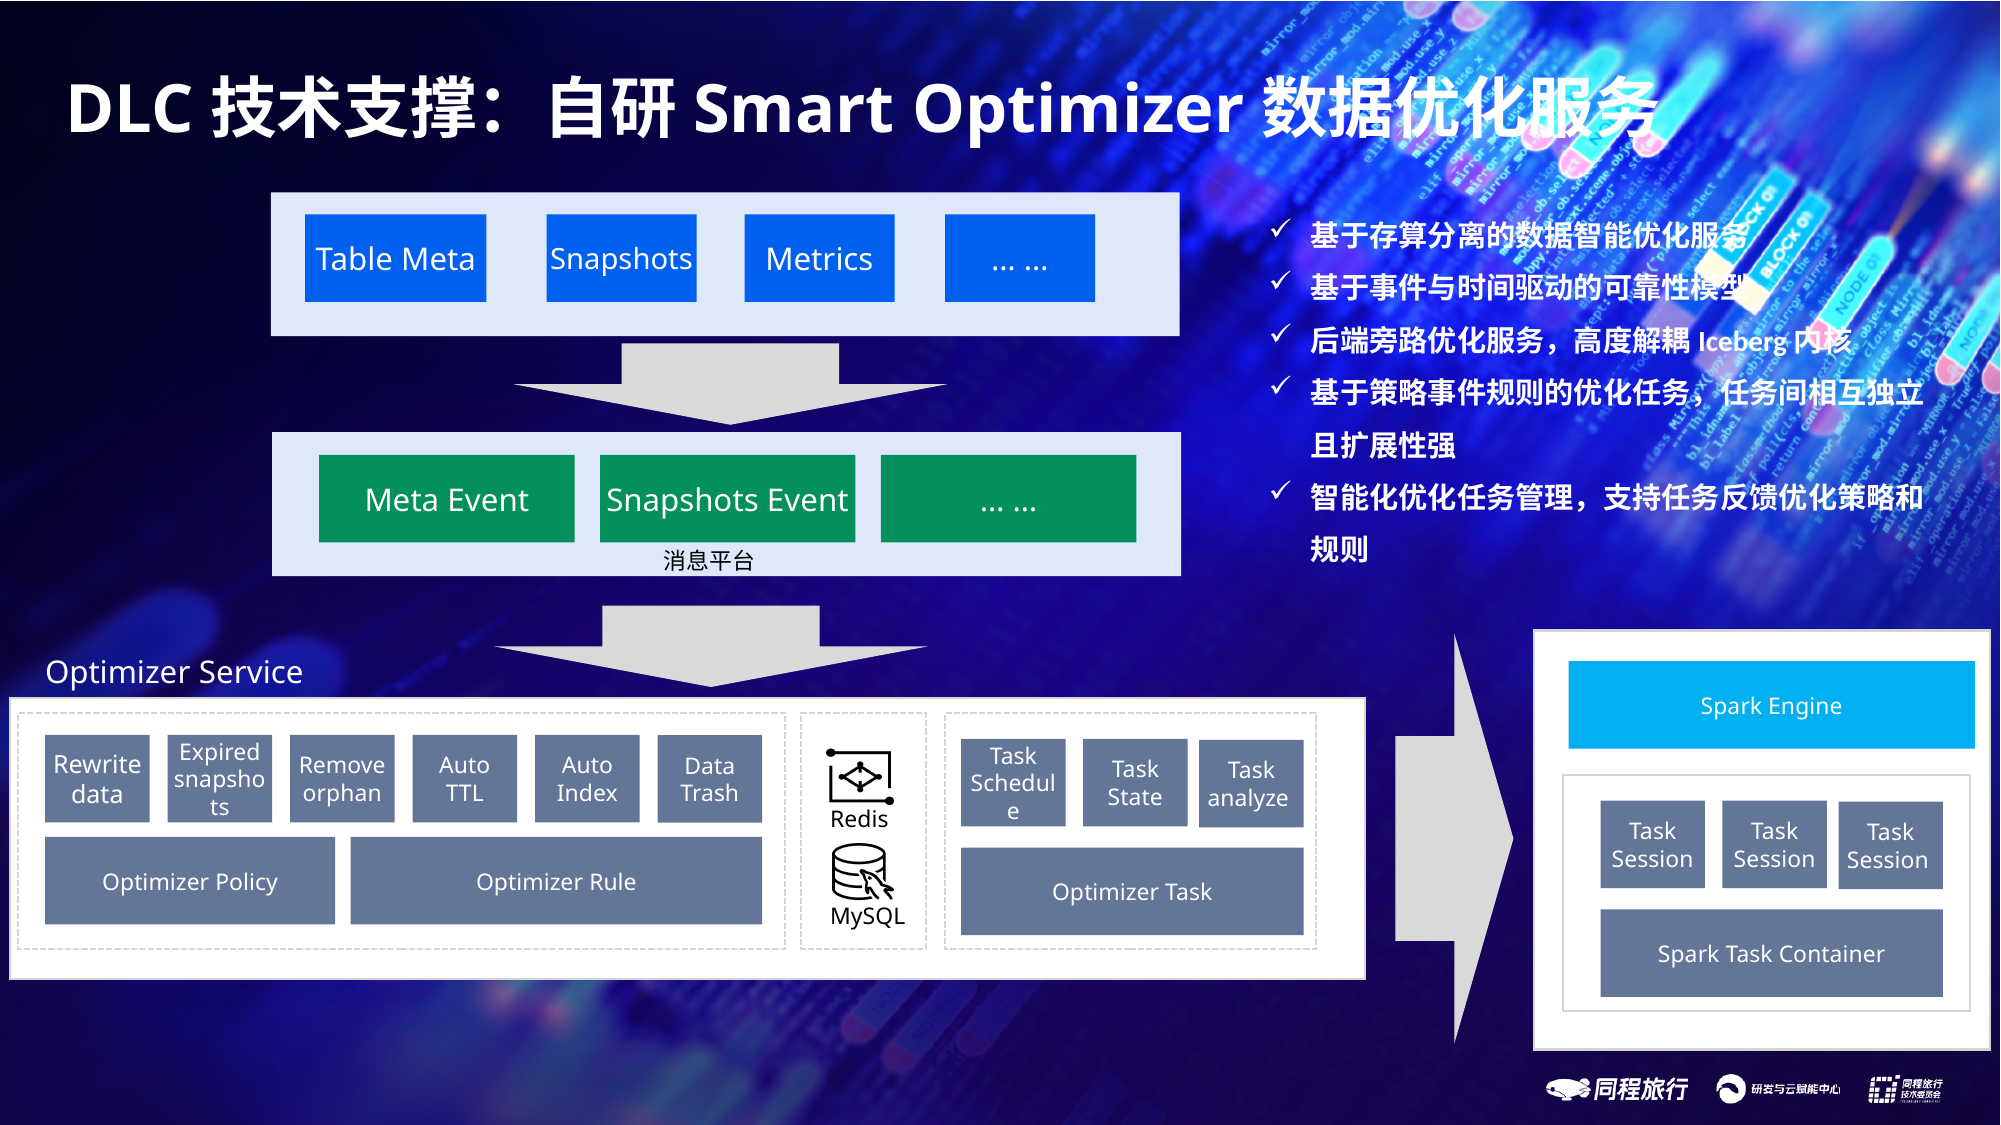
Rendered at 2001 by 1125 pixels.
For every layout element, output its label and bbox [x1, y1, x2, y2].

text_box [9, 195, 1991, 1050]
text_box [0, 1, 2000, 1125]
picture [1535, 1068, 1959, 1108]
